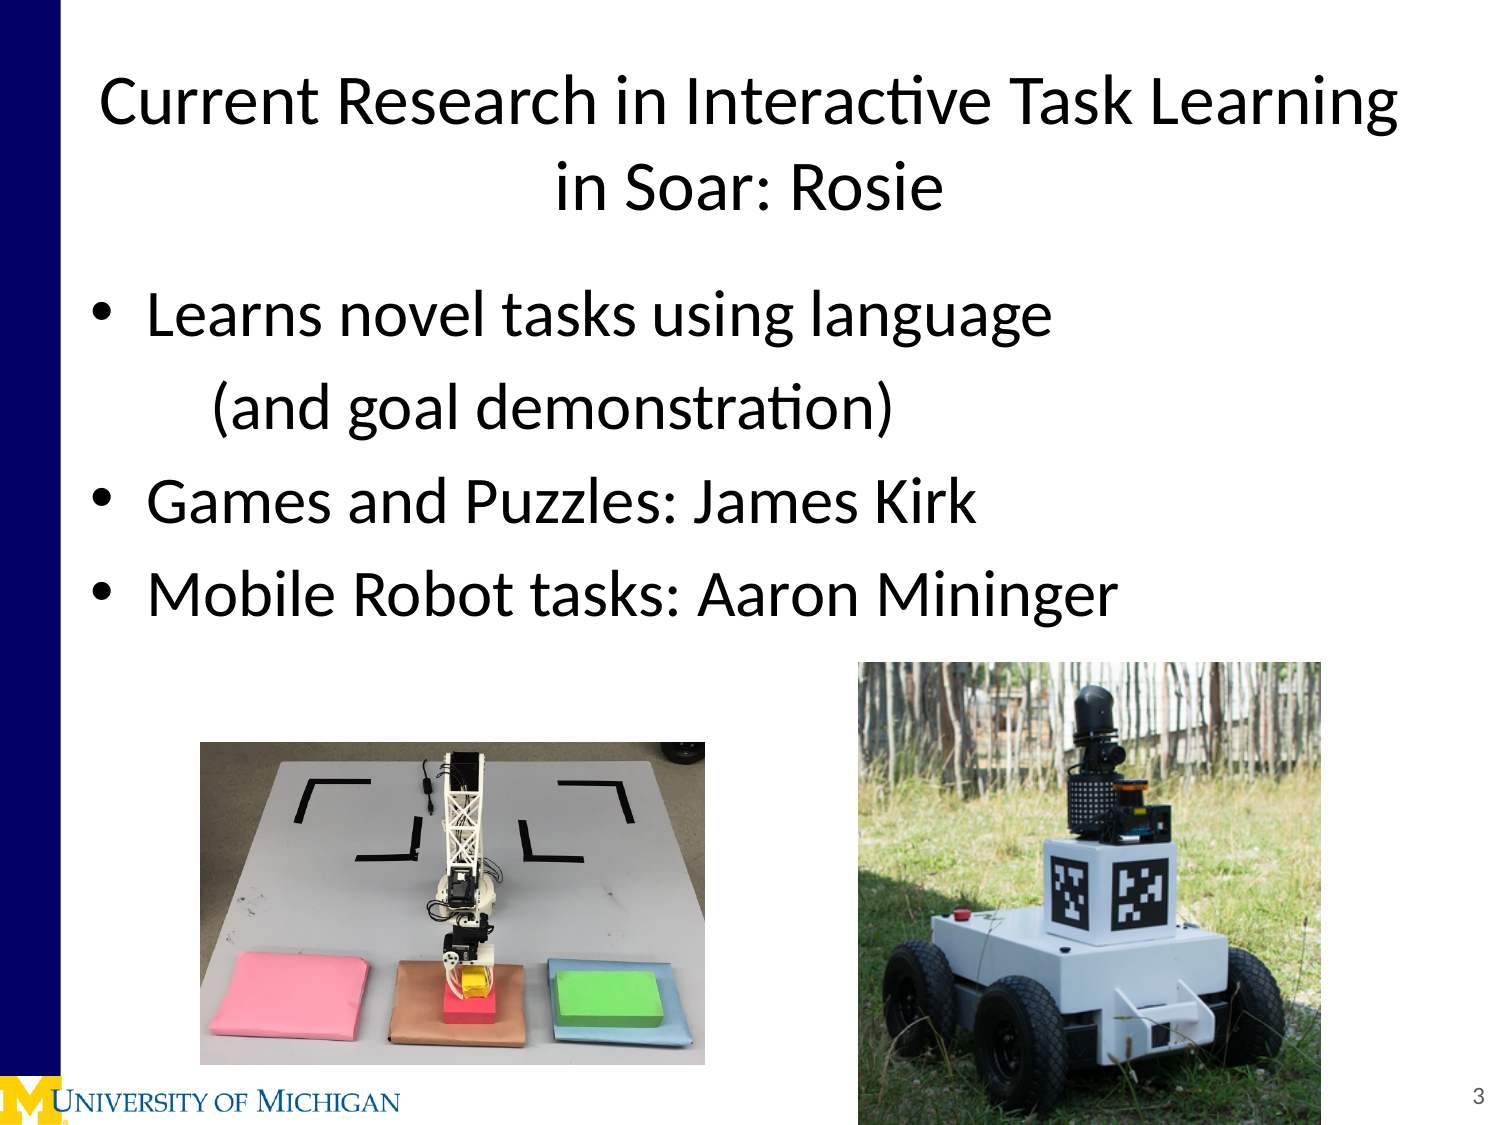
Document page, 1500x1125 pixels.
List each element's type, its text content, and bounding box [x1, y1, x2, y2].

picture [199, 741, 705, 1066]
title Current Research in Interactive Task Learning in Soar: Rosie [75, 45, 1425, 233]
picture [857, 662, 1321, 1125]
picture [0, 1076, 400, 1125]
slide_number 3 [1326, 1065, 1500, 1125]
list Learns novel tasks using language (and goal demonstration) Games and Puzzles: James Kirk Mobile Robot tasks: Aaron Mininger [75, 262, 1475, 1005]
